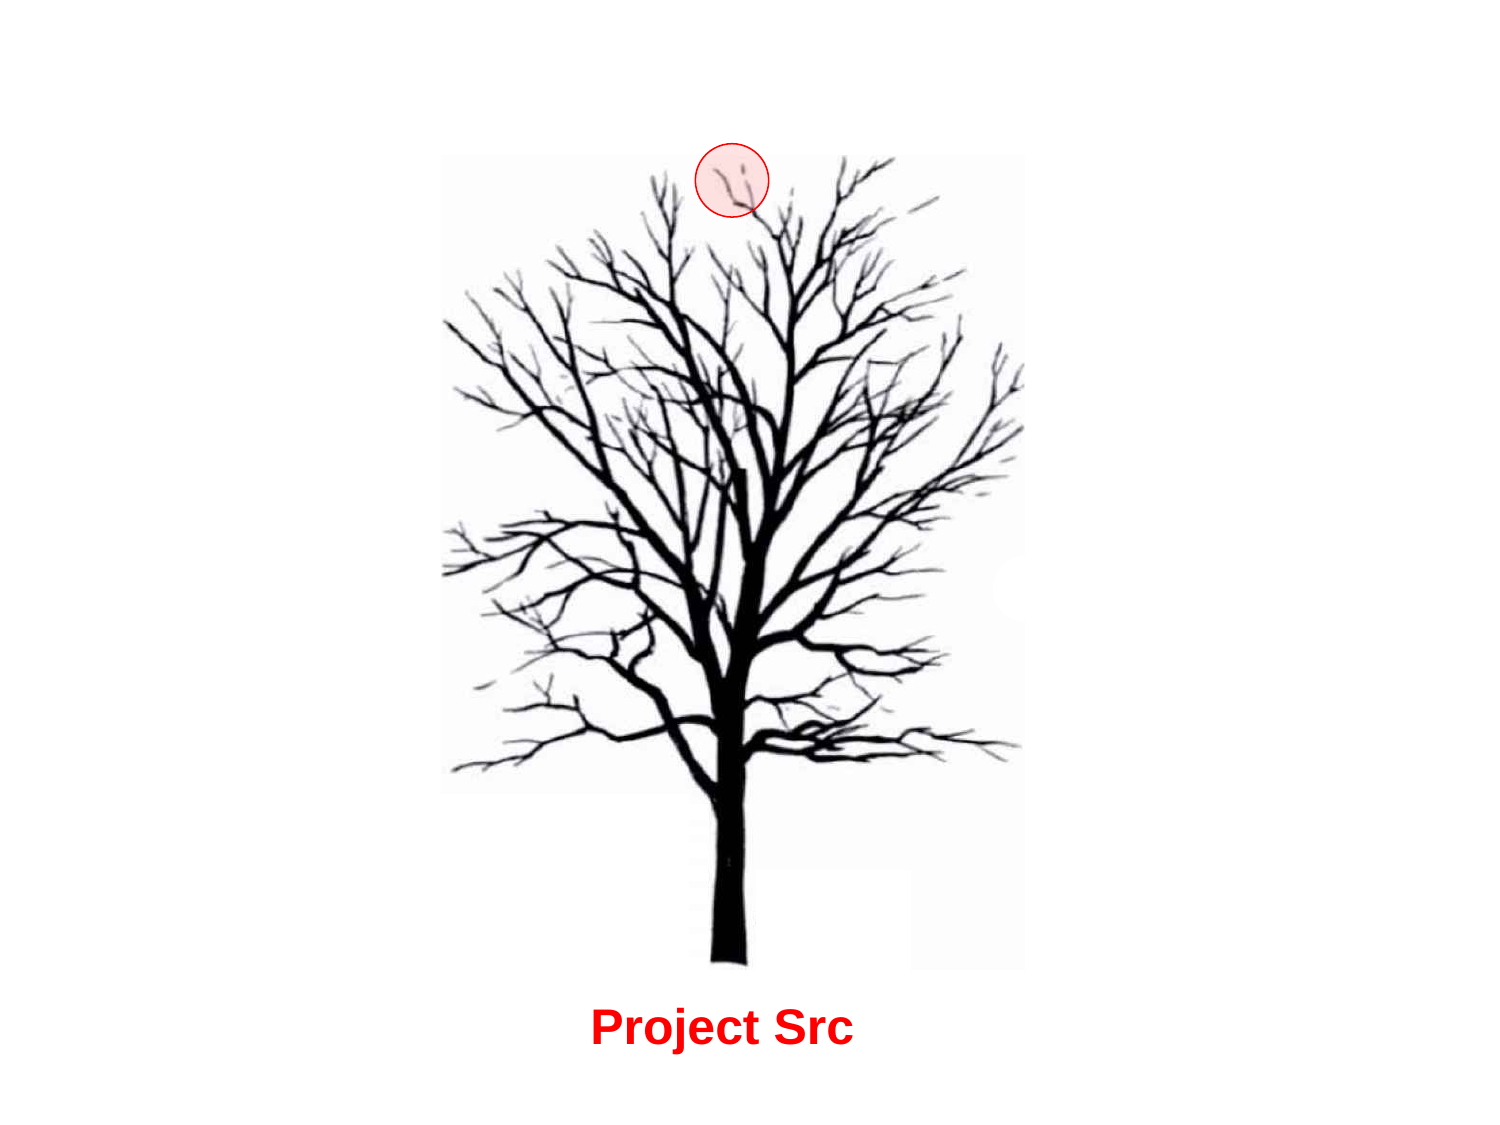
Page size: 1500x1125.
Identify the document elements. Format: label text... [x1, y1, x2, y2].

text_box [707, 143, 757, 153]
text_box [385, 155, 1060, 980]
text_box Project Src [564, 988, 881, 1103]
